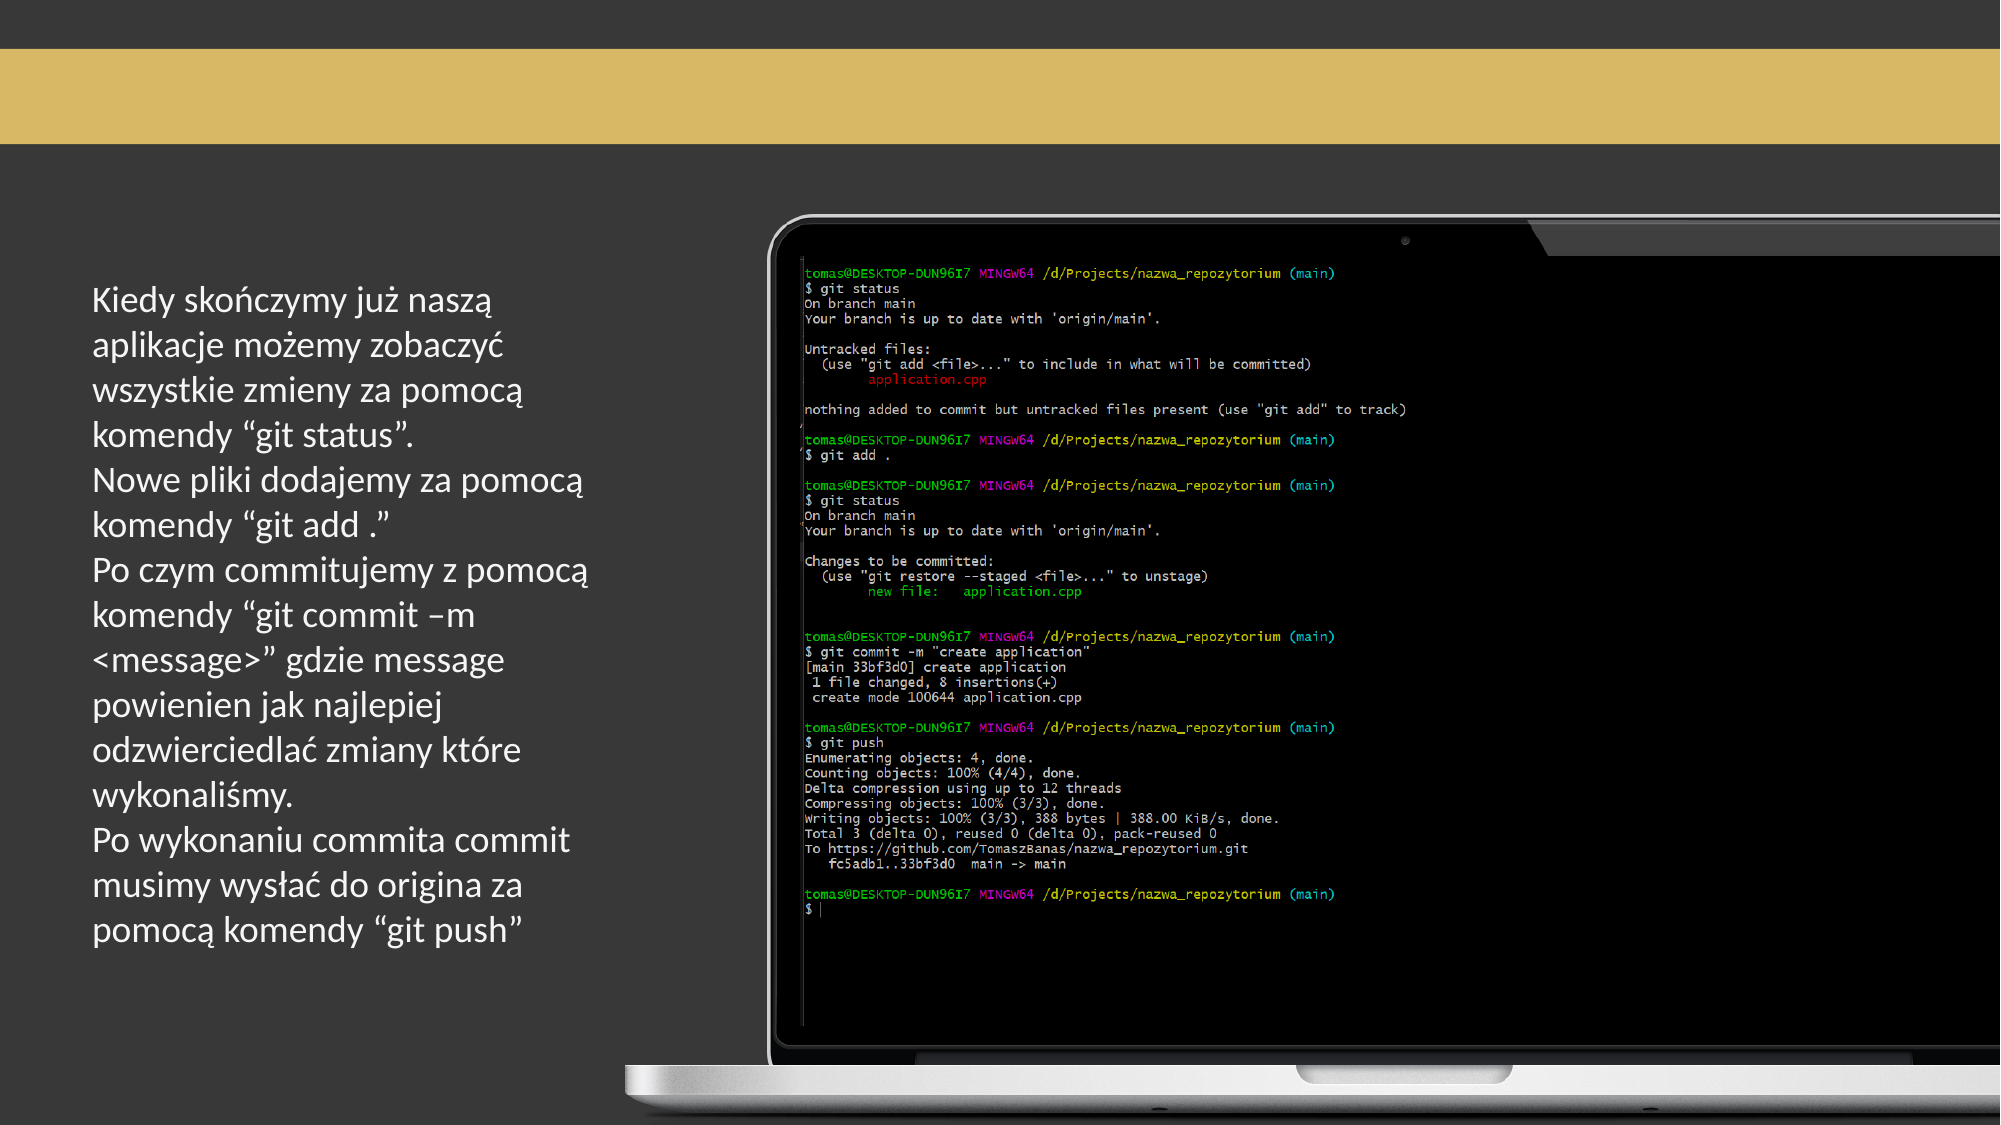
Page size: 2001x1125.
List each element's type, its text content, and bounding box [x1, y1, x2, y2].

text_box [0, 145, 2000, 1125]
text_box [0, 48, 2000, 145]
text_box Kiedy skończymy już naszą aplikacje możemy zobaczyć wszystkie zmieny za pomocą komendy “git status”. Nowe pliki dodajemy za pomocą komendy “git add .” Po czym commitujemy z pomocą komendy “git commit –m <message>” gdzie message powienien jak najlepiej odzwierciedlać zmiany które wykonaliśmy. Po wykonaniu commita commit musimy wysłać do origina za pomocą komendy “git push” [77, 268, 554, 958]
text_box [0, 0, 2000, 48]
picture [554, 160, 2000, 1125]
